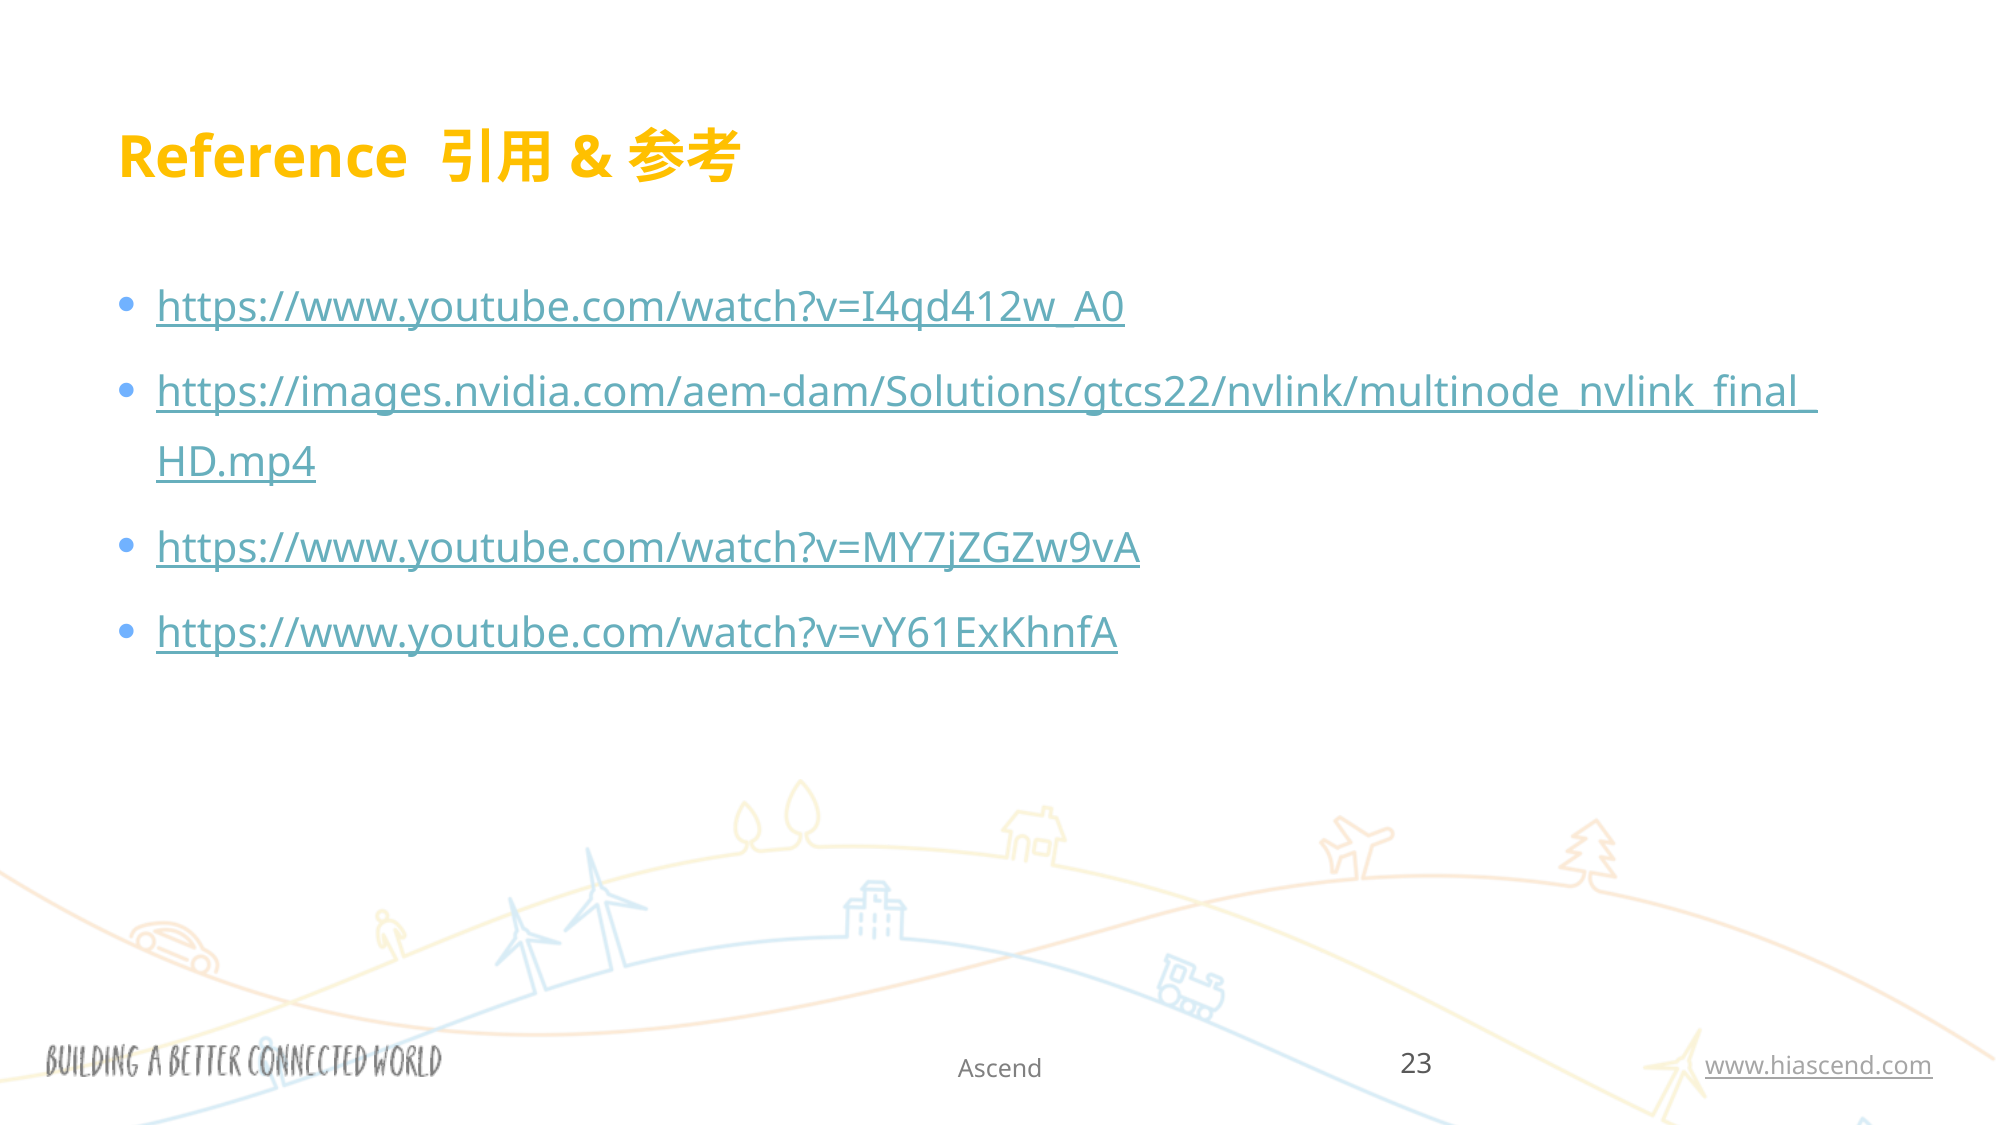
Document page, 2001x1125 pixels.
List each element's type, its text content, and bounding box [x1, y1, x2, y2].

title Reference 引用&参考 [102, 111, 1863, 209]
picture [23, 1023, 468, 1105]
list https://www.youtube.com/watch?v=I4qd412w_A0 https://images.nvidia.com/aem-dam/Solutions/gtcs22/nvlink/multinode_nvlink_final_HD.mp4 https://www.youtube.com/watch?v=MY7jZGZw9vA https://www.youtube.com/watch?v=vY61ExKhnfA [102, 243, 1863, 986]
